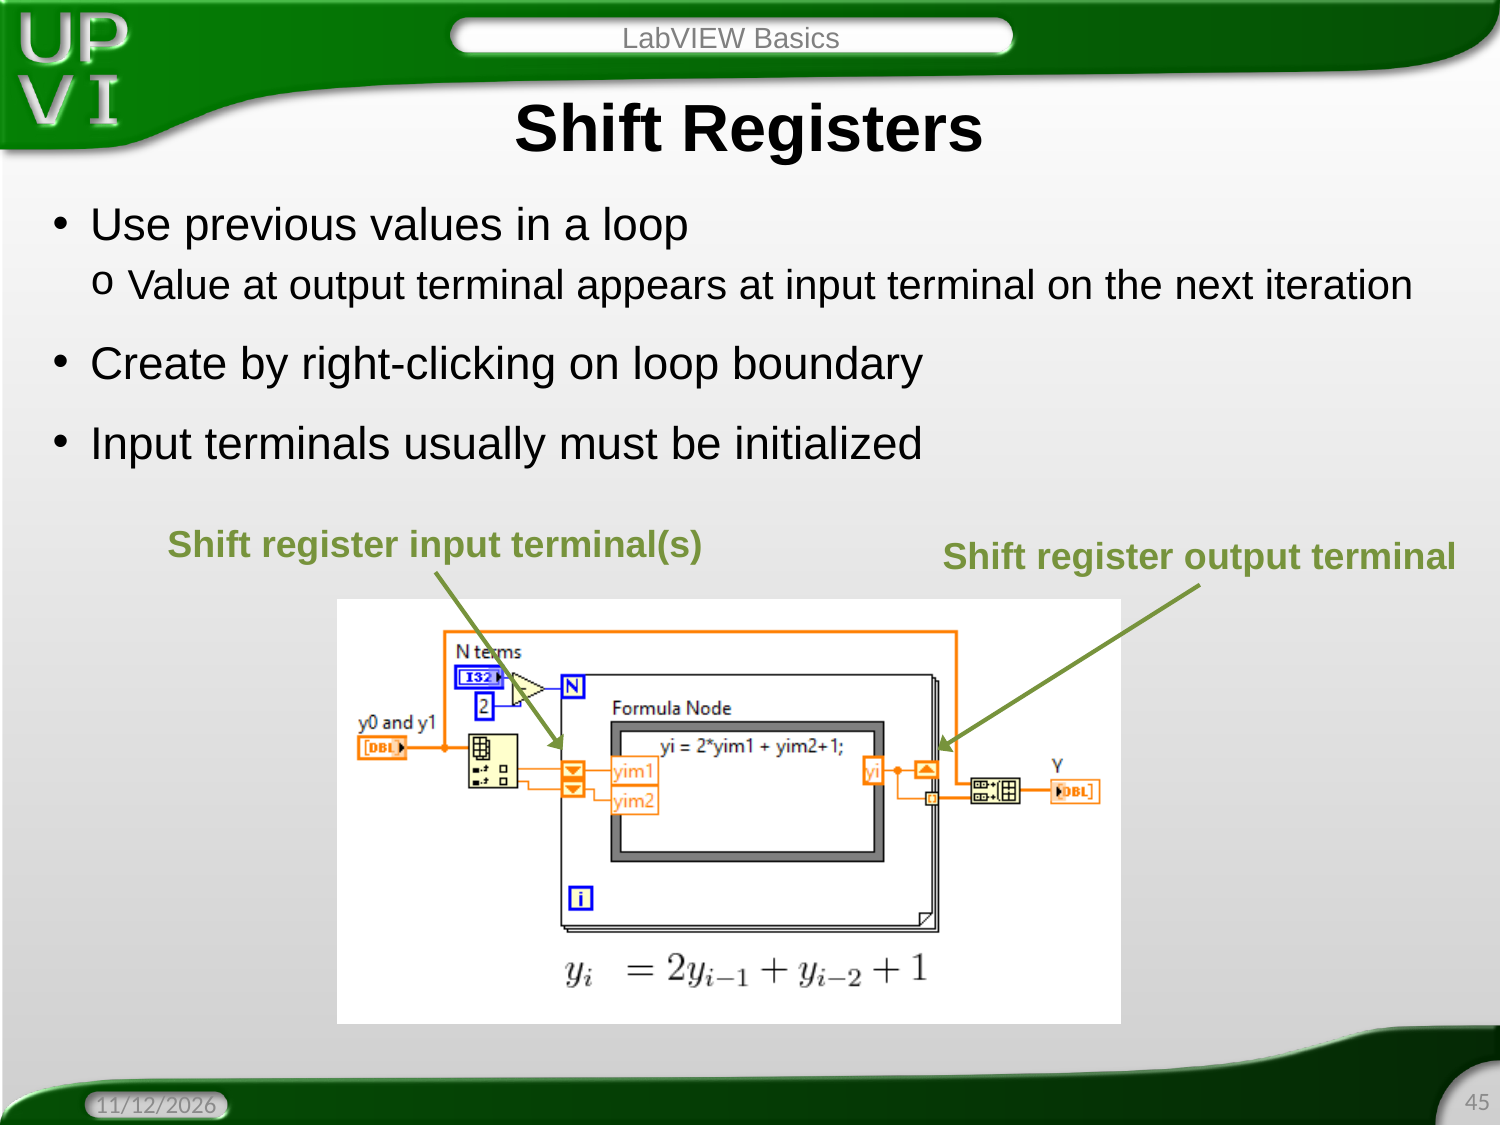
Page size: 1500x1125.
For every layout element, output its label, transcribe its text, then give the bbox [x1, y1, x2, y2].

slide_number 45 [1155, 1069, 1500, 1125]
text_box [410, 597, 588, 726]
text_box Shift register input terminal(s) [152, 512, 719, 573]
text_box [986, 536, 1152, 800]
footer LabVIEW Basics [450, 6, 1013, 67]
picture [0, 0, 1500, 1125]
text_box Shift register output terminal [927, 524, 1473, 585]
title Shift Registers [75, 75, 1425, 175]
list Use previous values in a loop Value at output terminal appears at input terminal on the next iteration Create by right-clicking on loop boundary Input terminals usually must be initialized [37, 187, 1463, 1005]
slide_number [75, 1073, 238, 1125]
